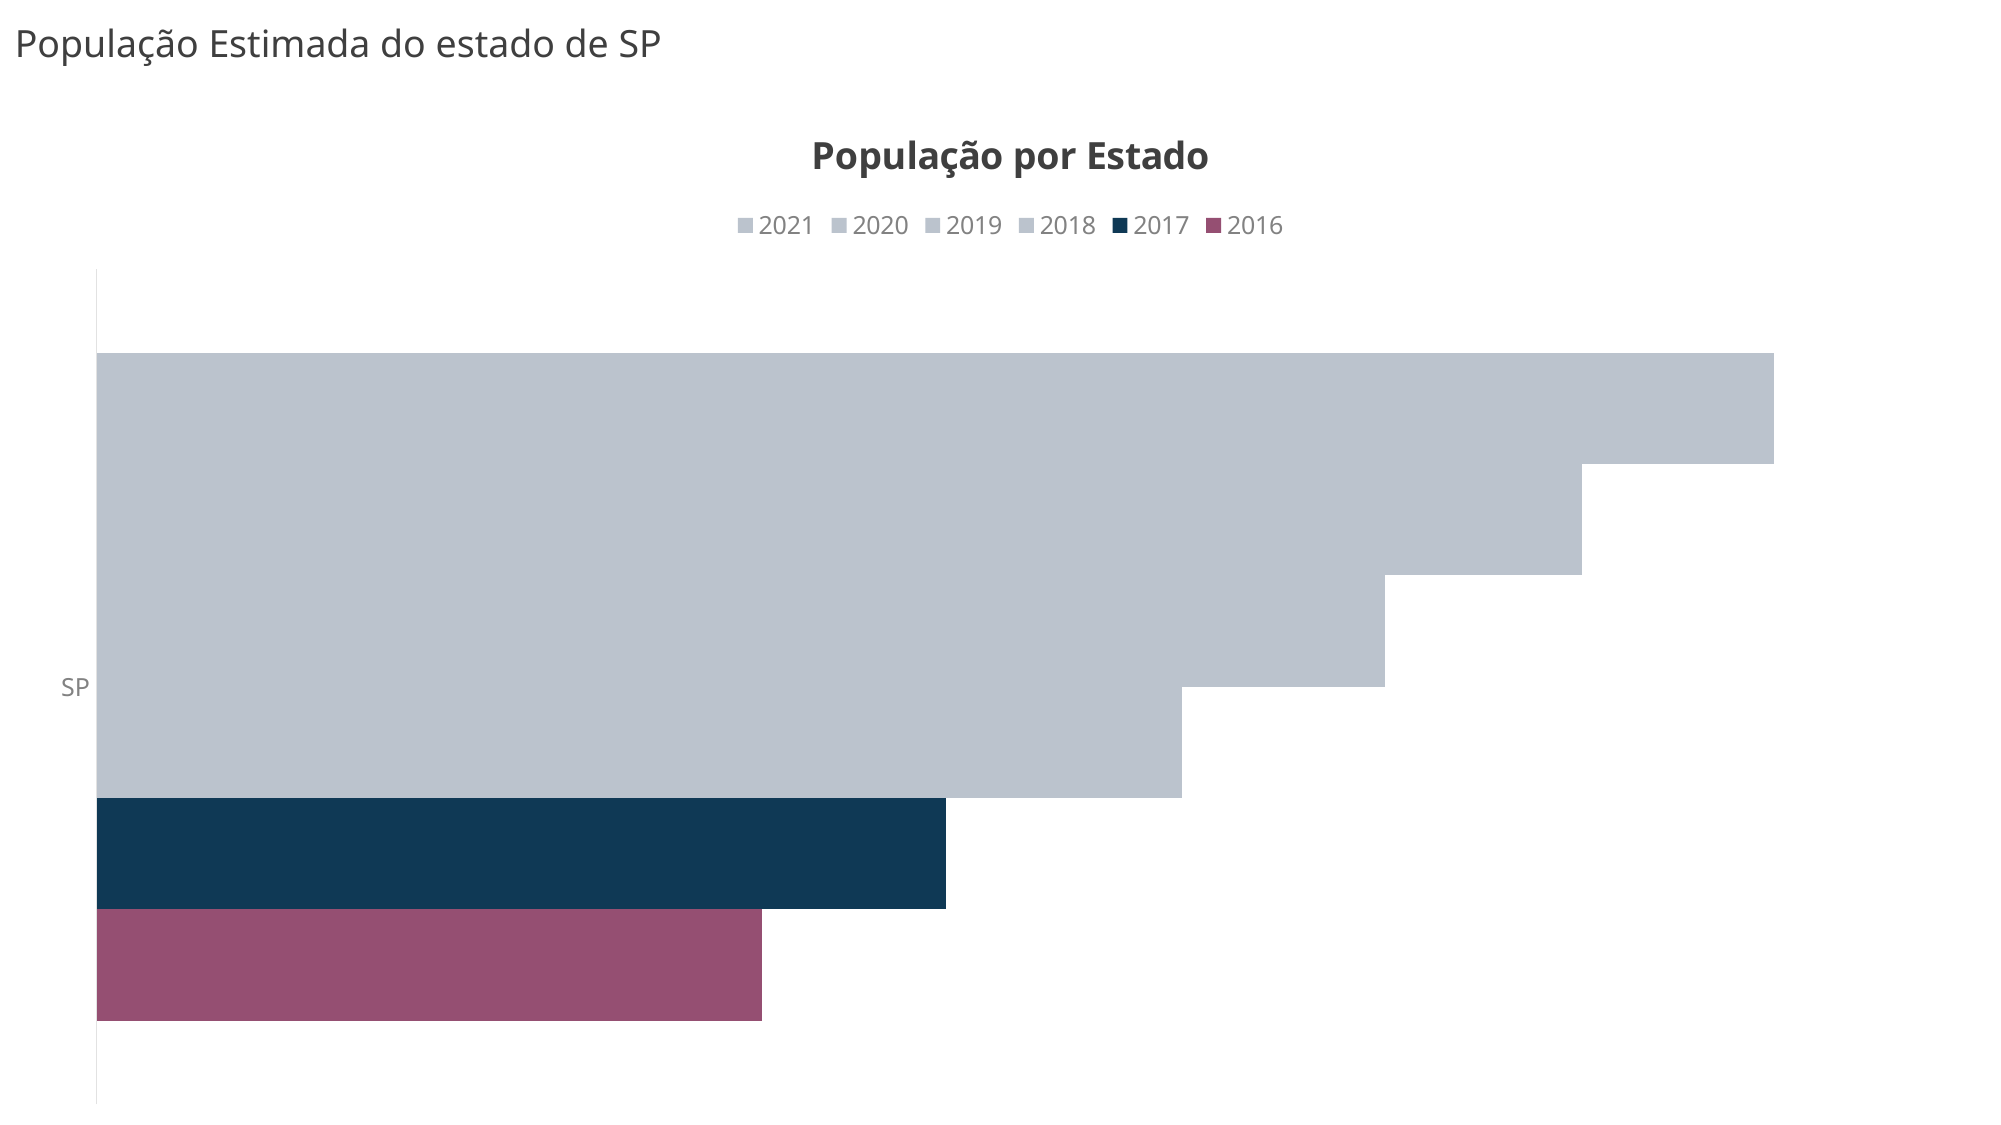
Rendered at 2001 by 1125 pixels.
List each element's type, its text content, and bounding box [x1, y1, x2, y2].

text_box População Estimada do estado de SP [0, 12, 2000, 73]
chart [21, 88, 2000, 1125]
